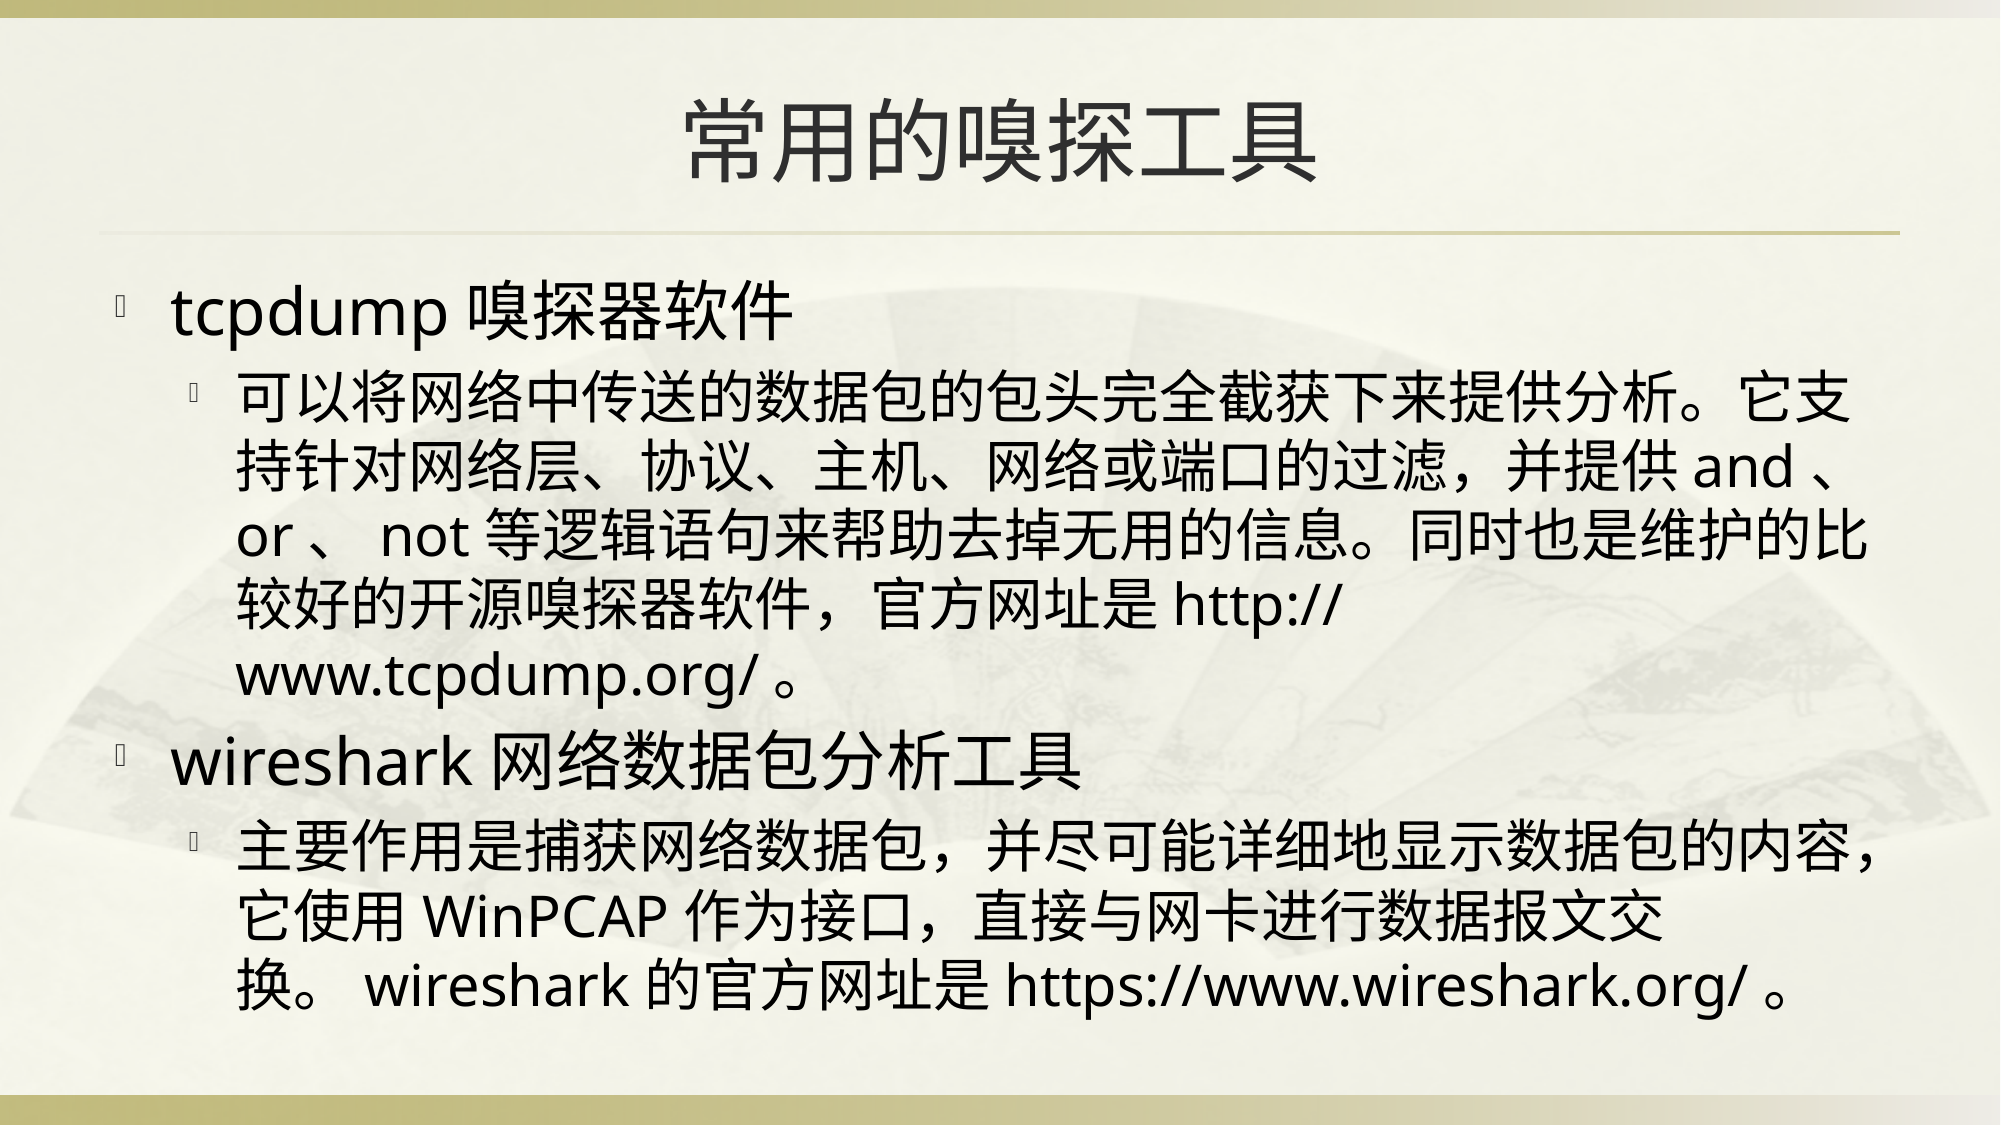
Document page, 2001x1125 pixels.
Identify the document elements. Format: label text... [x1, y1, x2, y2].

title 常用的嗅探工具 [99, 45, 1900, 233]
list tcpdump嗅探器软件 可以将网络中传送的数据包的包头完全截获下来提供分析。它支持针对网络层、协议、主机、网络或端口的过滤，并提供and、or、not等逻辑语句来帮助去掉无用的信息。同时也是维护的比较好的开源嗅探器软件，官方网址是http://www.tcpdump.org/。 wireshark网络数据包分析工具 主要作用是捕获网络数据包，并尽可能详细地显示数据包的内容，它使用WinPCAP作为接口，直接与网卡进行数据报文交换。wireshark的官方网址是https://www.wireshark.org/。 [99, 262, 1900, 1032]
